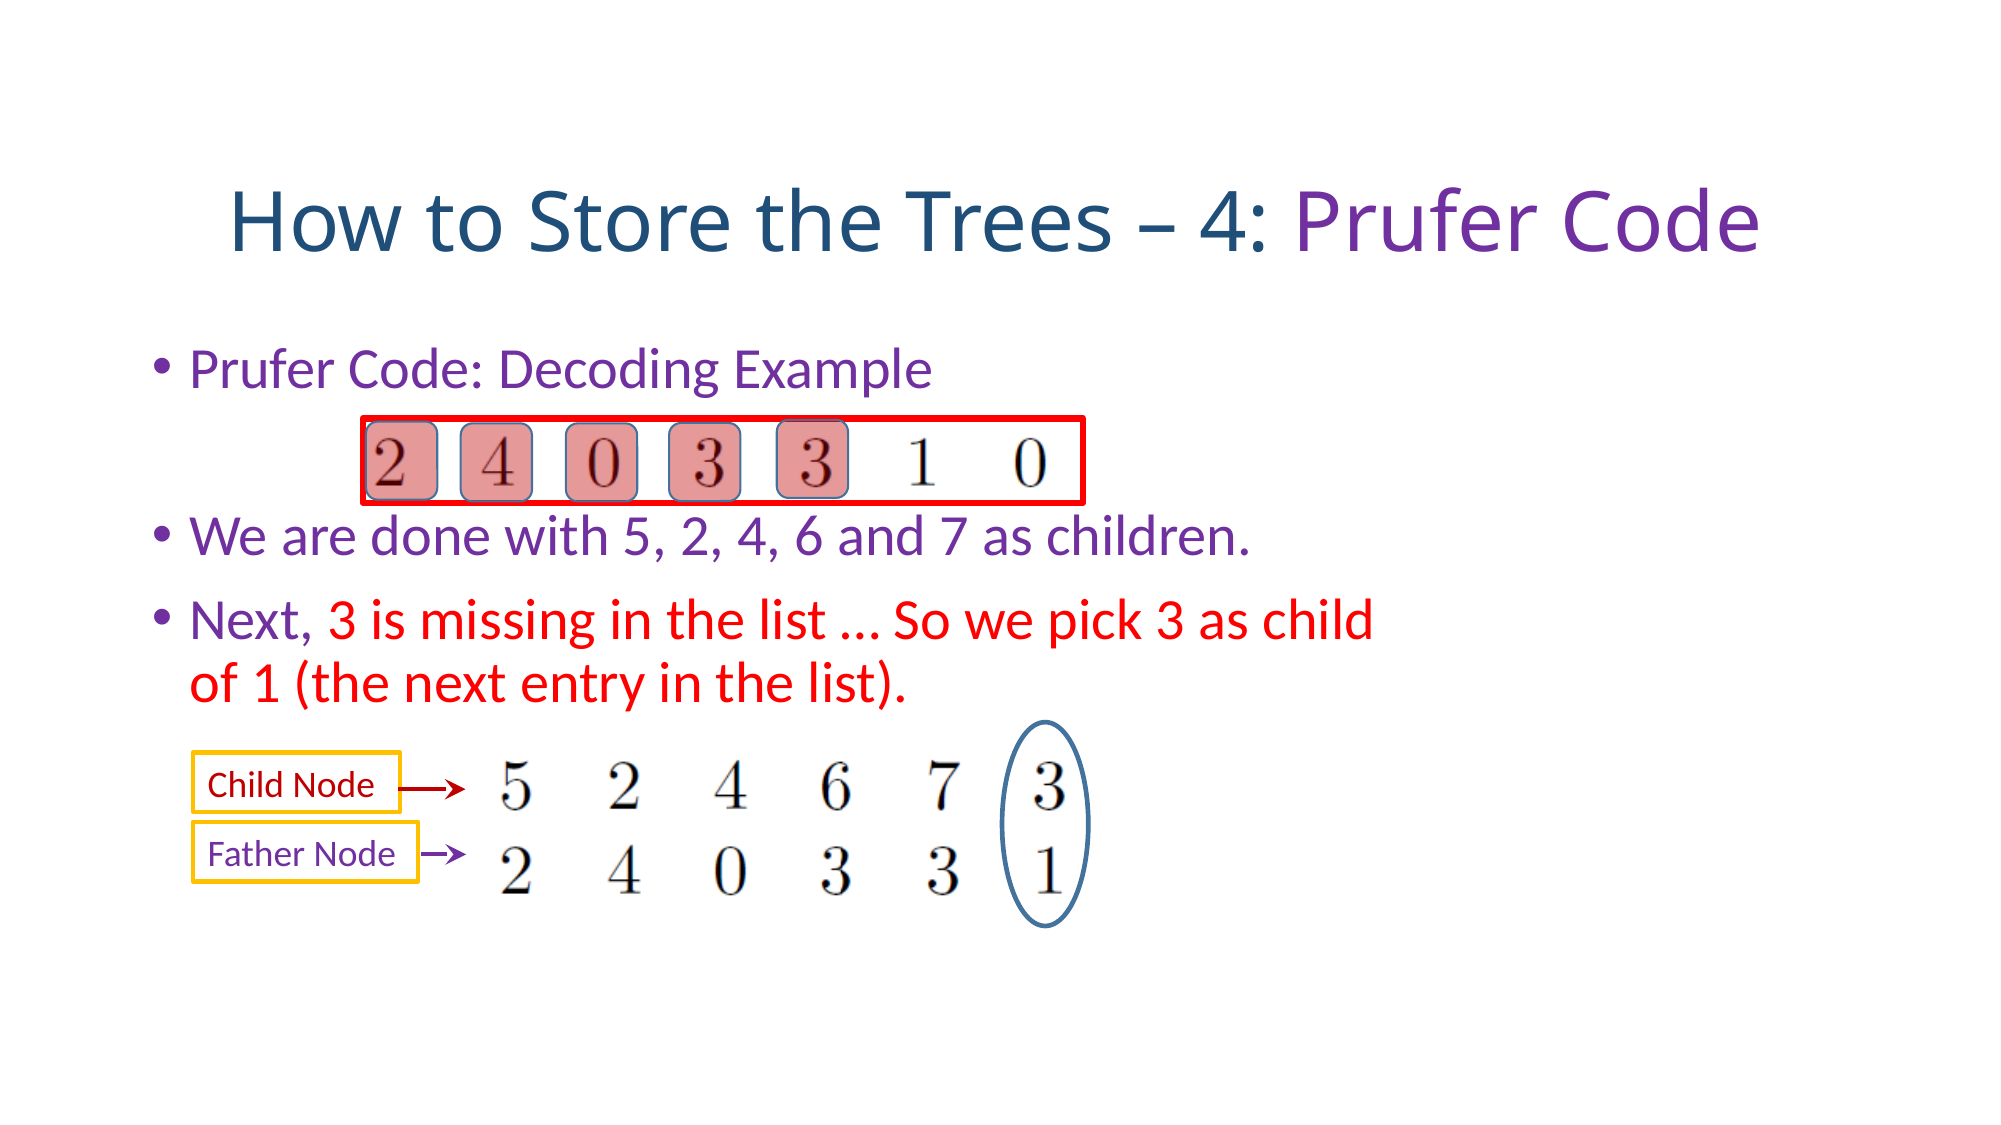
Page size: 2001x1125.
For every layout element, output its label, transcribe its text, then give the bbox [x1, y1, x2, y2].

text_box [1082, 766, 1090, 882]
title How to Store the Trees – 4: Prufer Code [212, 161, 1788, 288]
list Prufer Code: Decoding Example We are done with 5, 2, 4, 6 and 7 as children. Next, 3 is missing in the list … So we pick 3 as child of 1 (the next entry in the list). [136, 330, 1429, 1001]
picture [365, 421, 1080, 500]
picture [483, 740, 1082, 908]
text_box [1019, 721, 1071, 740]
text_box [192, 752, 467, 883]
text_box [1019, 908, 1071, 928]
